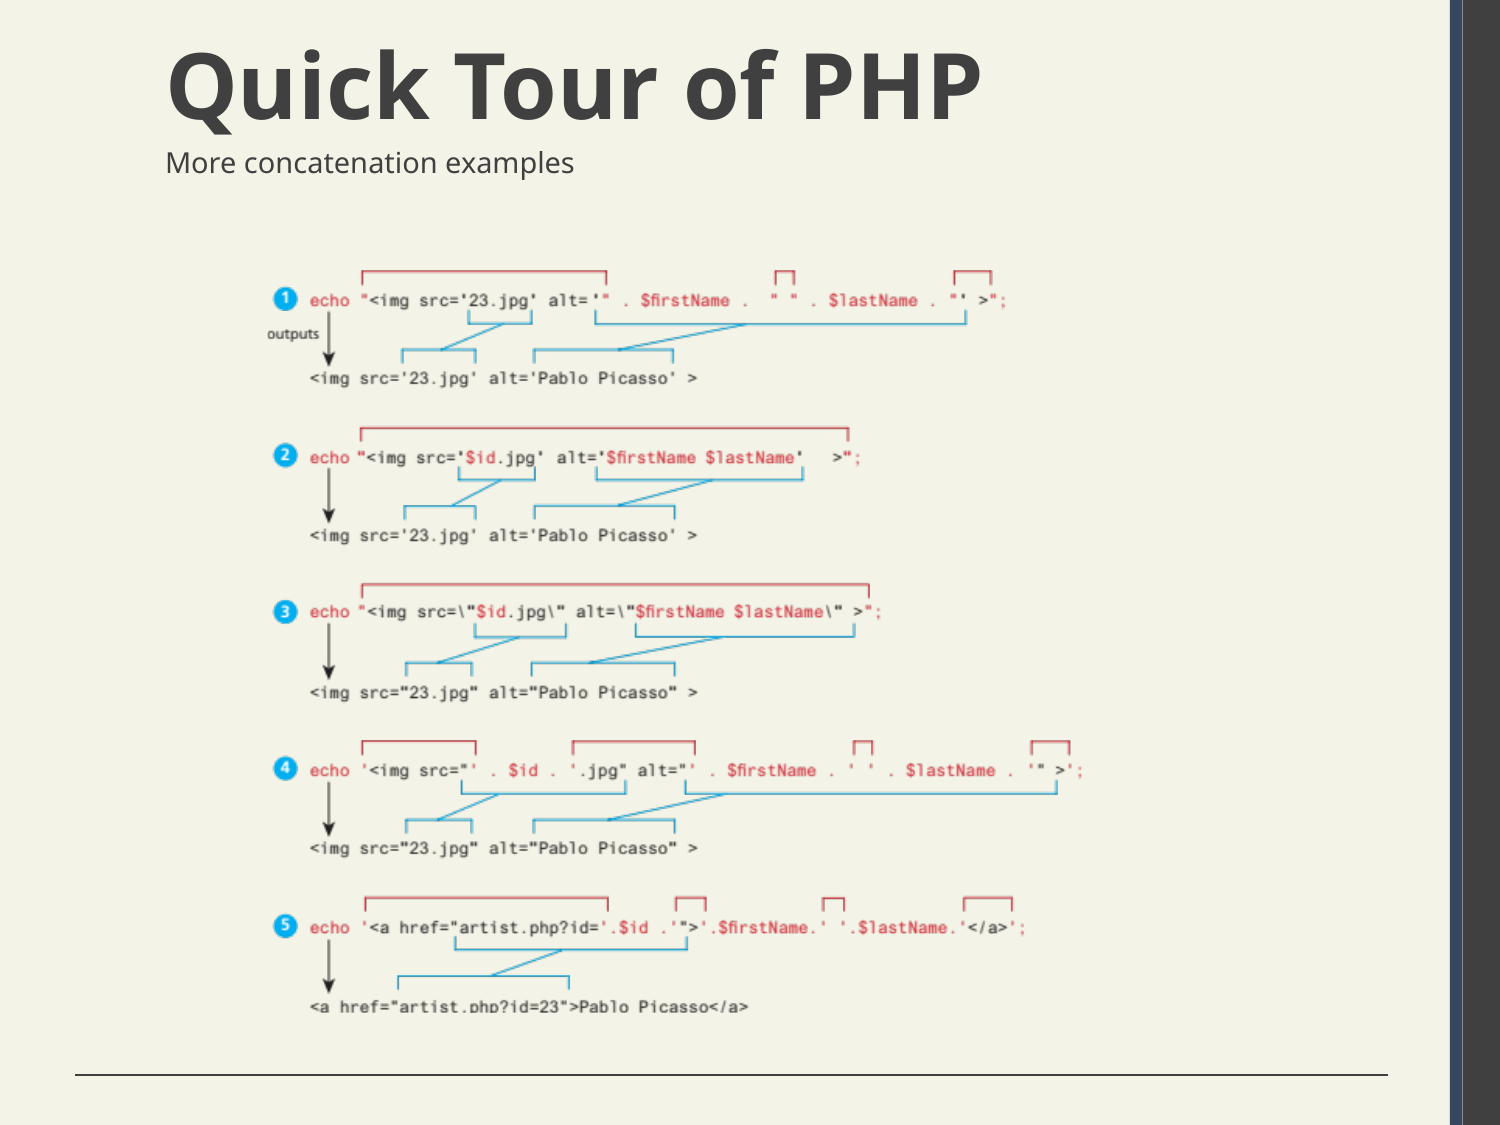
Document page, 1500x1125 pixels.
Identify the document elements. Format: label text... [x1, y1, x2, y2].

title Quick Tour of PHP [150, 20, 1425, 188]
list More concatenation examples [150, 137, 1200, 188]
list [149, 269, 1201, 1013]
